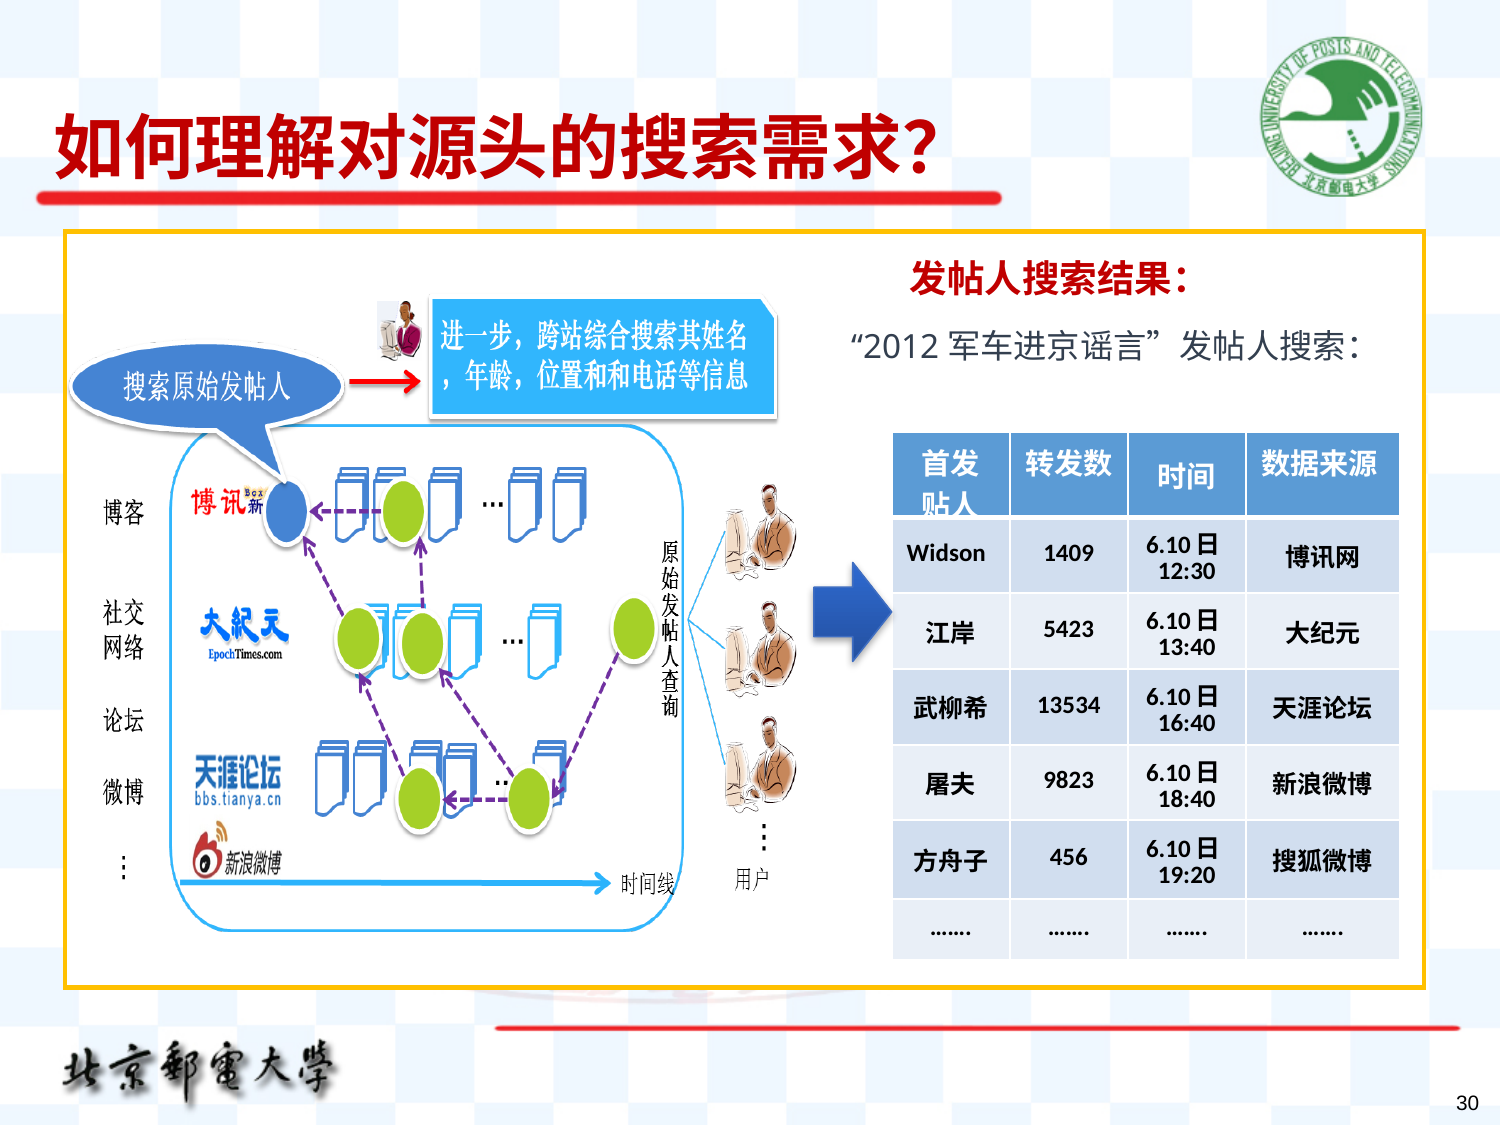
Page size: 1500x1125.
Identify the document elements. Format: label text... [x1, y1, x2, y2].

table_cell 9823 [1011, 746, 1127, 819]
table_cell 5423 [1011, 594, 1127, 668]
table_cell Widson [893, 520, 1009, 592]
table_header 时间 [1129, 433, 1245, 515]
text_box 如何理解对源头的搜索需求？ [5, 95, 1282, 195]
table_cell 天涯论坛 [1247, 670, 1399, 744]
table_cell 大纪元 [1247, 594, 1399, 668]
table_cell 6.10日13:40 [1129, 594, 1245, 668]
table_cell 屠夫 [893, 746, 1009, 819]
table_header 首发 贴人 [893, 433, 1009, 515]
table_cell 博讯网 [1247, 520, 1399, 592]
table_cell 13534 [1011, 670, 1127, 744]
table_cell 搜狐微博 [1247, 821, 1399, 898]
table_cell 新浪微博 [1247, 746, 1399, 819]
table_cell 6.10日19:20 [1129, 821, 1245, 898]
table_cell 方舟子 [893, 821, 1009, 898]
table_cell 6.10日16:40 [1129, 670, 1245, 744]
table_cell 6.10日12:30 [1129, 520, 1245, 592]
table_cell 江岸 [893, 594, 1009, 668]
table_cell ……. [1247, 900, 1399, 959]
table_cell 武柳希 [893, 670, 1009, 744]
table_cell 1409 [1011, 520, 1127, 592]
table_cell ……. [1011, 900, 1127, 959]
text_box [64, 231, 1425, 988]
table_cell 6.10日18:40 [1129, 746, 1245, 819]
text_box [832, 243, 1424, 386]
picture [0, 0, 1500, 1125]
text_box [813, 561, 893, 663]
table_cell 456 [1011, 821, 1127, 898]
table_header 数据来源 [1247, 433, 1399, 515]
table_cell ……. [1129, 900, 1245, 959]
table_cell ……. [893, 900, 1009, 959]
table_header 转发数 [1011, 433, 1127, 515]
